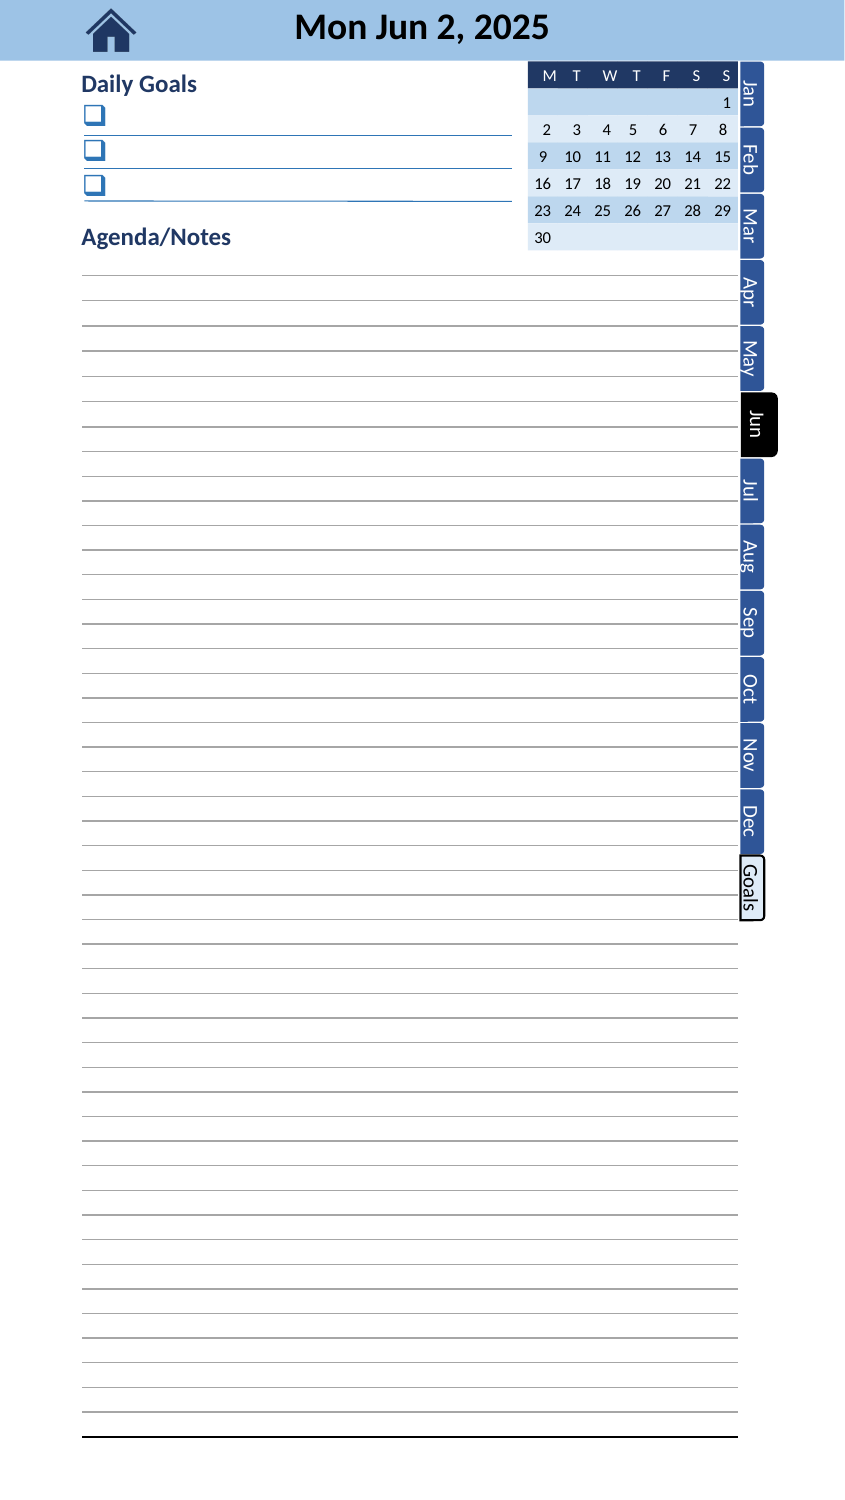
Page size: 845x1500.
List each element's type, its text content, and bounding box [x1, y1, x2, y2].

list Mon Jun 2, 2025 [190, 0, 655, 61]
picture [82, 1, 140, 59]
